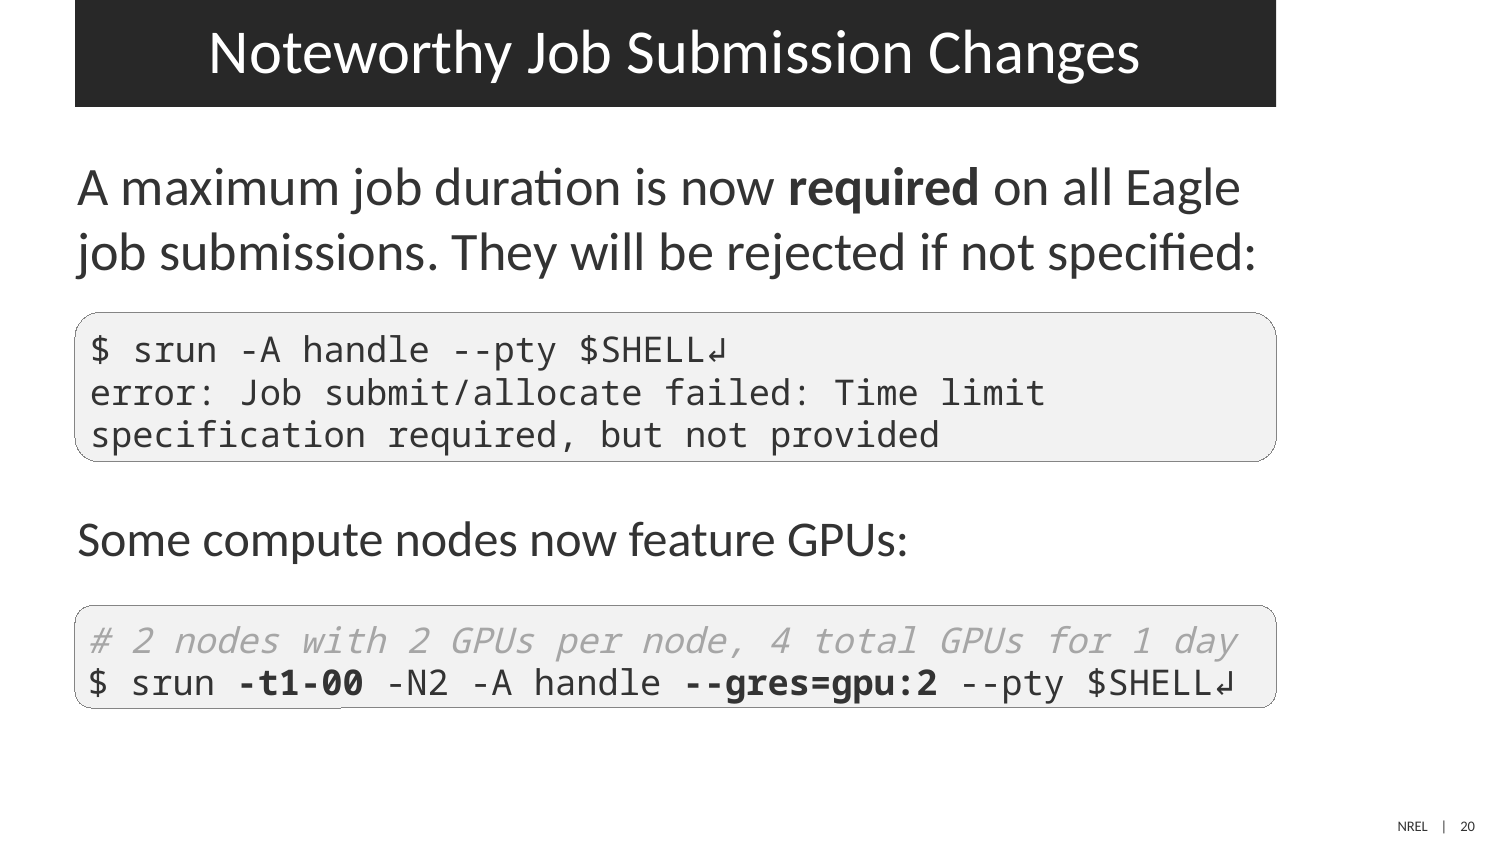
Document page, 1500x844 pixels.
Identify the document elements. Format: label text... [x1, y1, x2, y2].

list A maximum job duration is now required on all Eagle job submissions. They will be rejected if not specified: Some compute nodes now feature GPUs: [62, 144, 1436, 783]
text_box $ srun -A handle --pty $SHELL↲ error: Job submit/allocate failed: Time limit specification required, but not provided [74, 312, 1277, 462]
title Noteworthy Job Submission Changes [75, 0, 1277, 107]
text_box # 2 nodes with 2 GPUs per node, 4 total GPUs for 1 day $ srun -t1-00 -N2 -A handle --gres=gpu:2 --pty $SHELL↲ [74, 605, 1277, 709]
